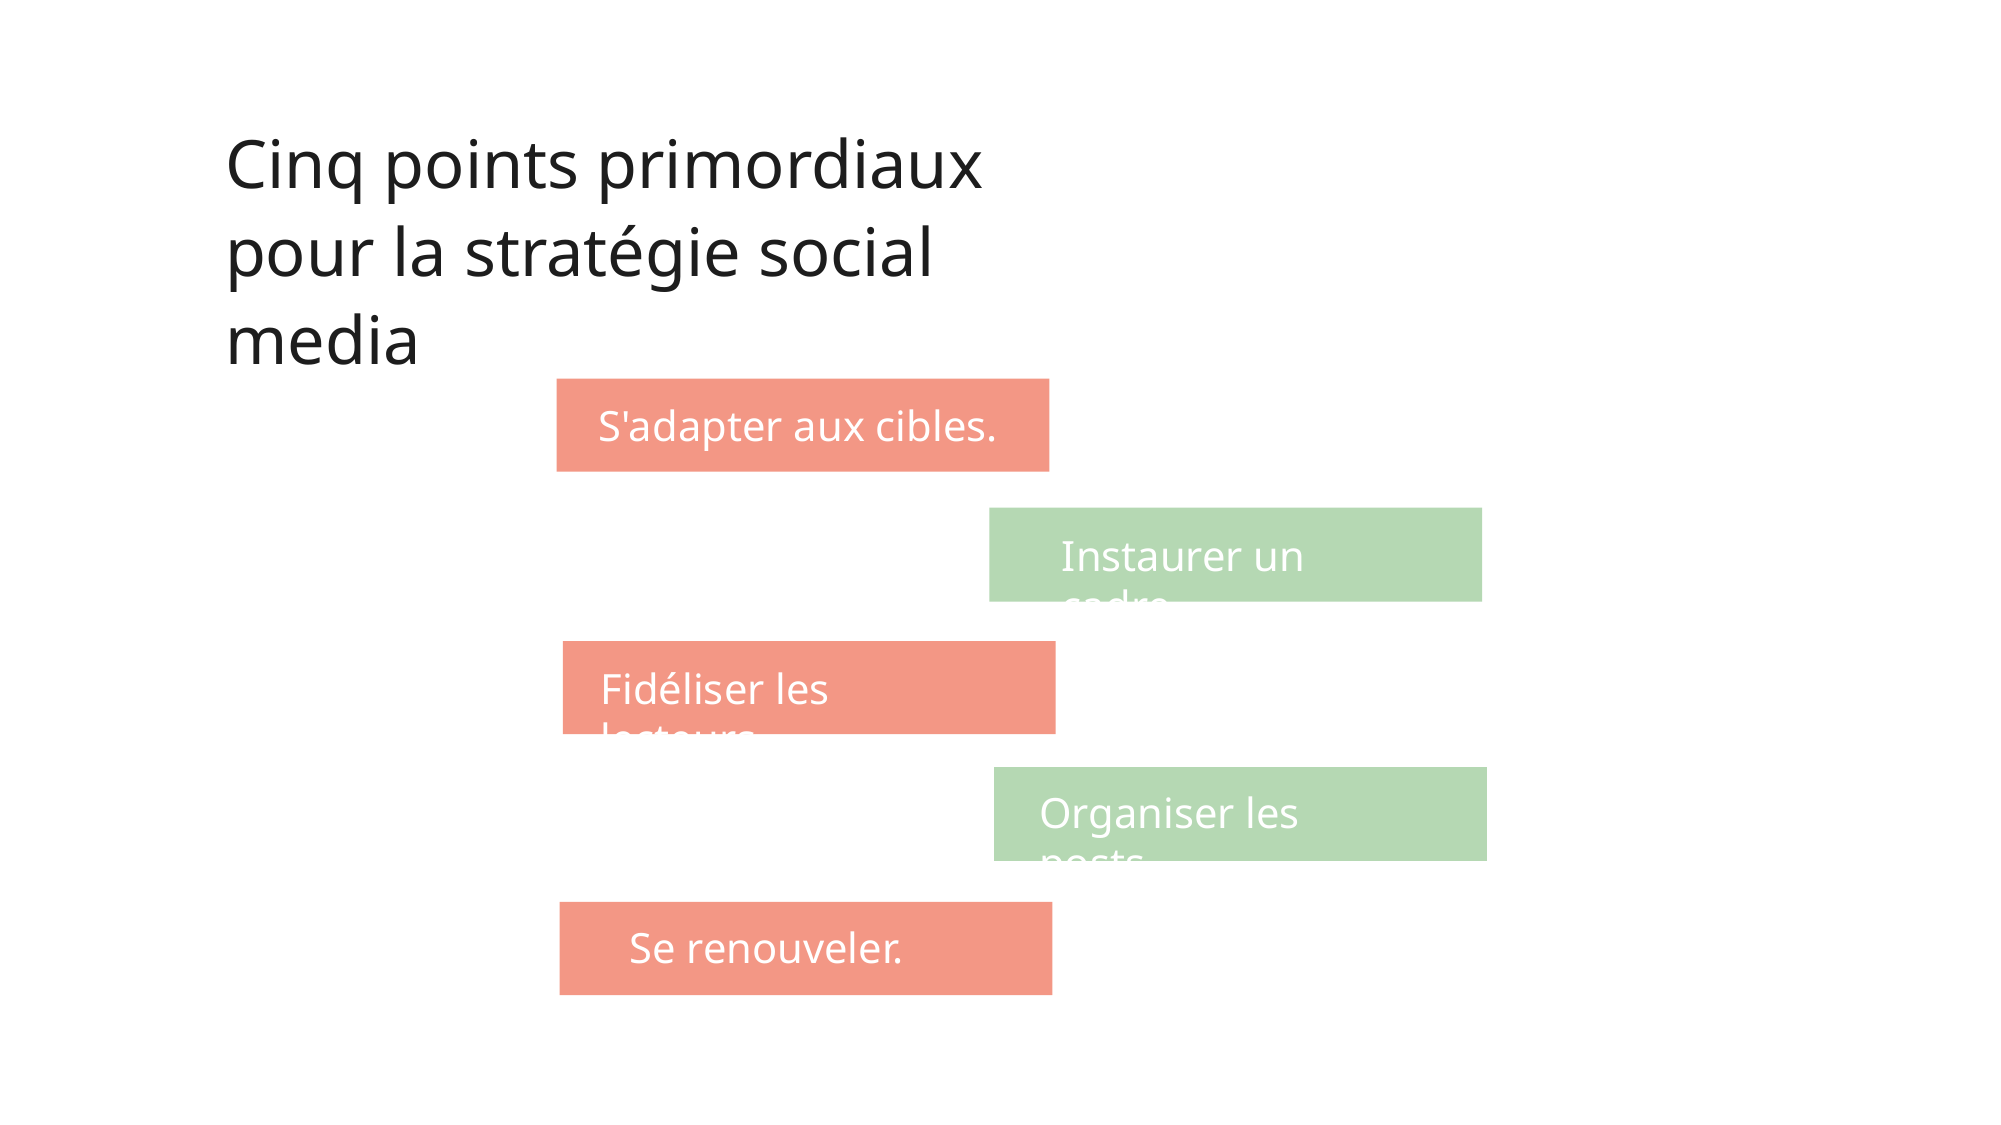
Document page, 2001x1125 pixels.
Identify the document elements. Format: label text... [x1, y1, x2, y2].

text_box [559, 901, 1053, 996]
text_box S'adapter aux cibles. [598, 400, 1000, 451]
text_box Se renouveler. [629, 921, 984, 972]
text_box [993, 766, 1488, 862]
text_box Cinq points primordiaux pour la stratégie social media [225, 113, 1137, 378]
text_box Fidéliser les lecteurs. [600, 662, 992, 763]
text_box [562, 640, 1057, 735]
text_box Instaurer un cadre. [1061, 529, 1417, 630]
text_box [988, 507, 1483, 603]
text_box Organiser les posts. [1039, 787, 1417, 888]
text_box [556, 378, 1050, 473]
